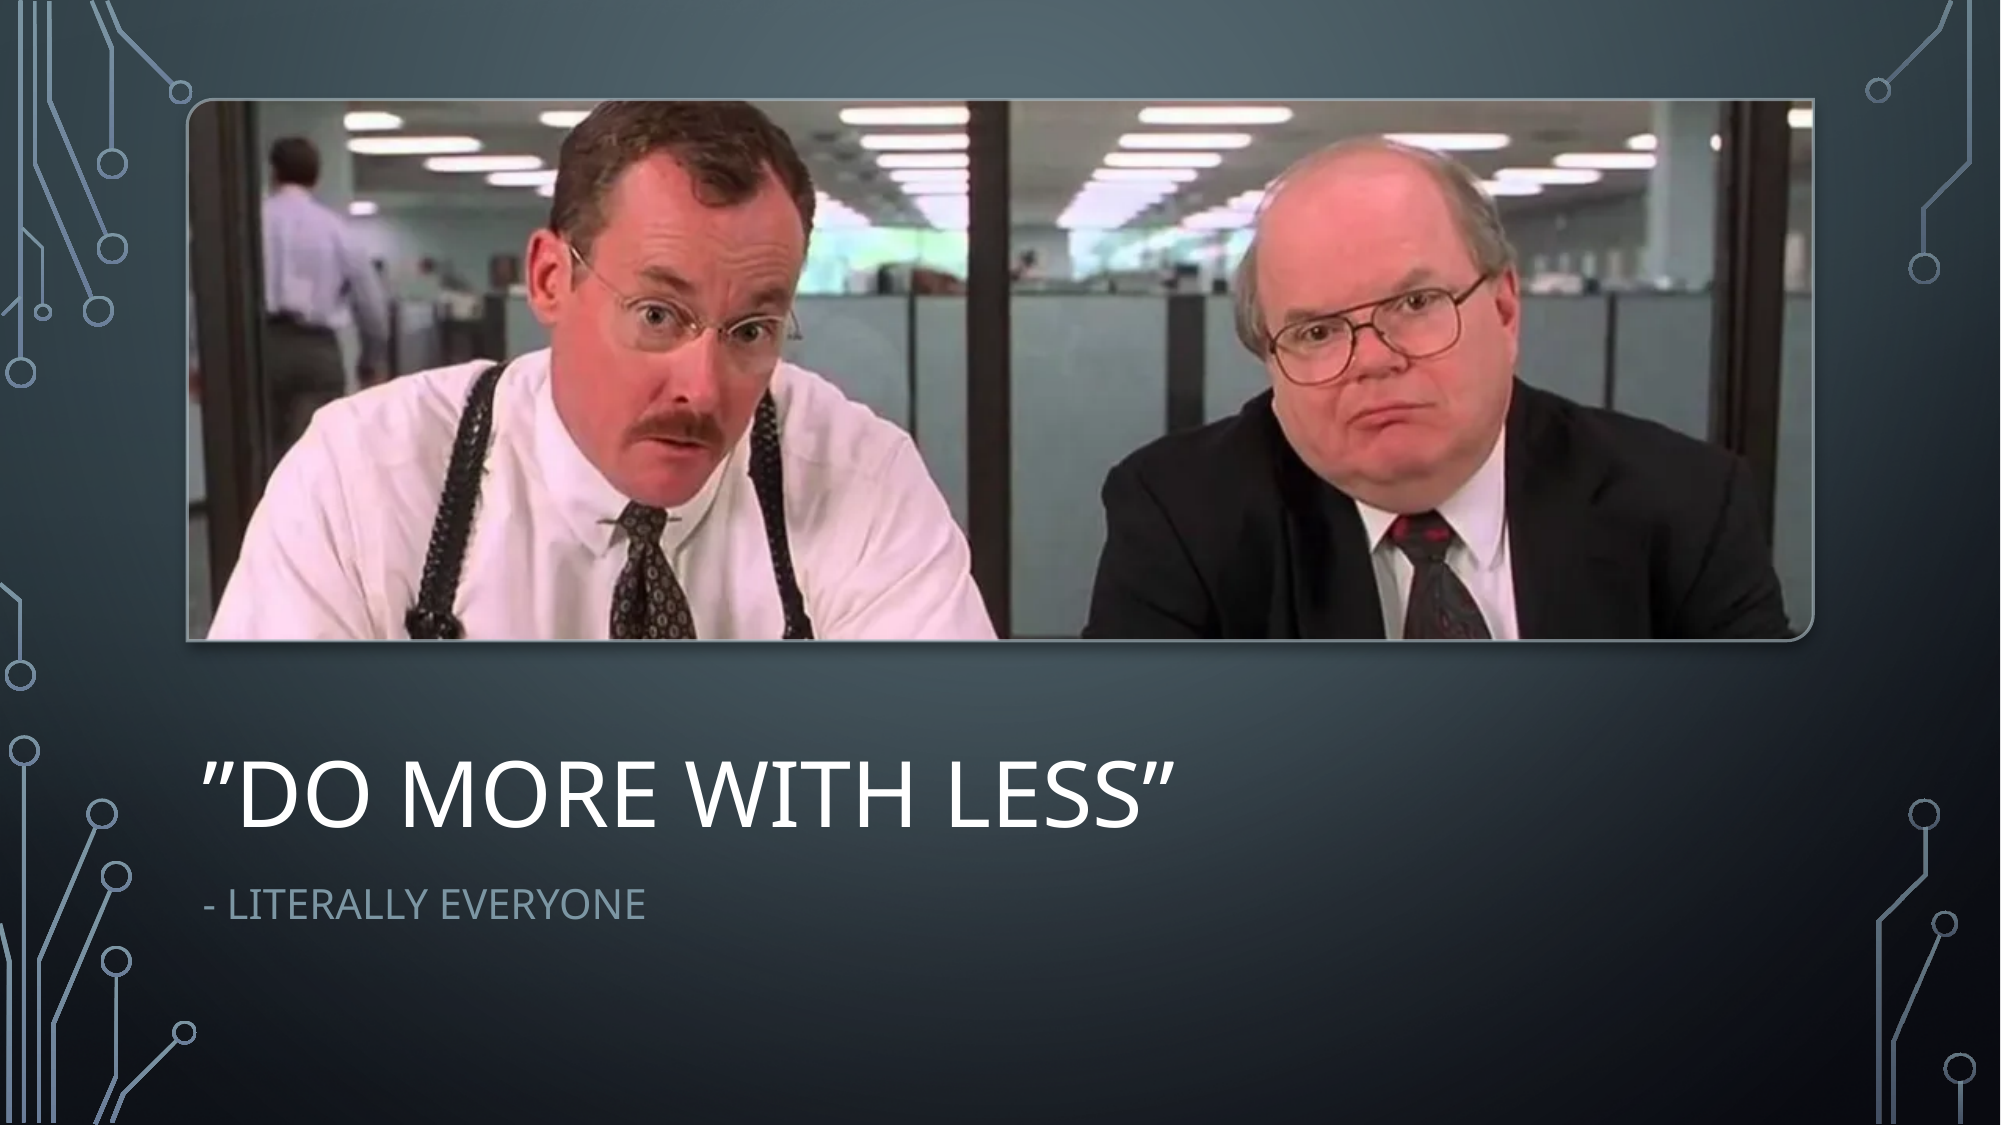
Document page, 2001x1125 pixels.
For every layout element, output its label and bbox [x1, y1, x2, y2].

text_box [1863, 0, 1976, 1124]
text_box [199, 0, 2000, 1125]
text_box [0, 0, 199, 1125]
picture [186, 99, 1814, 641]
